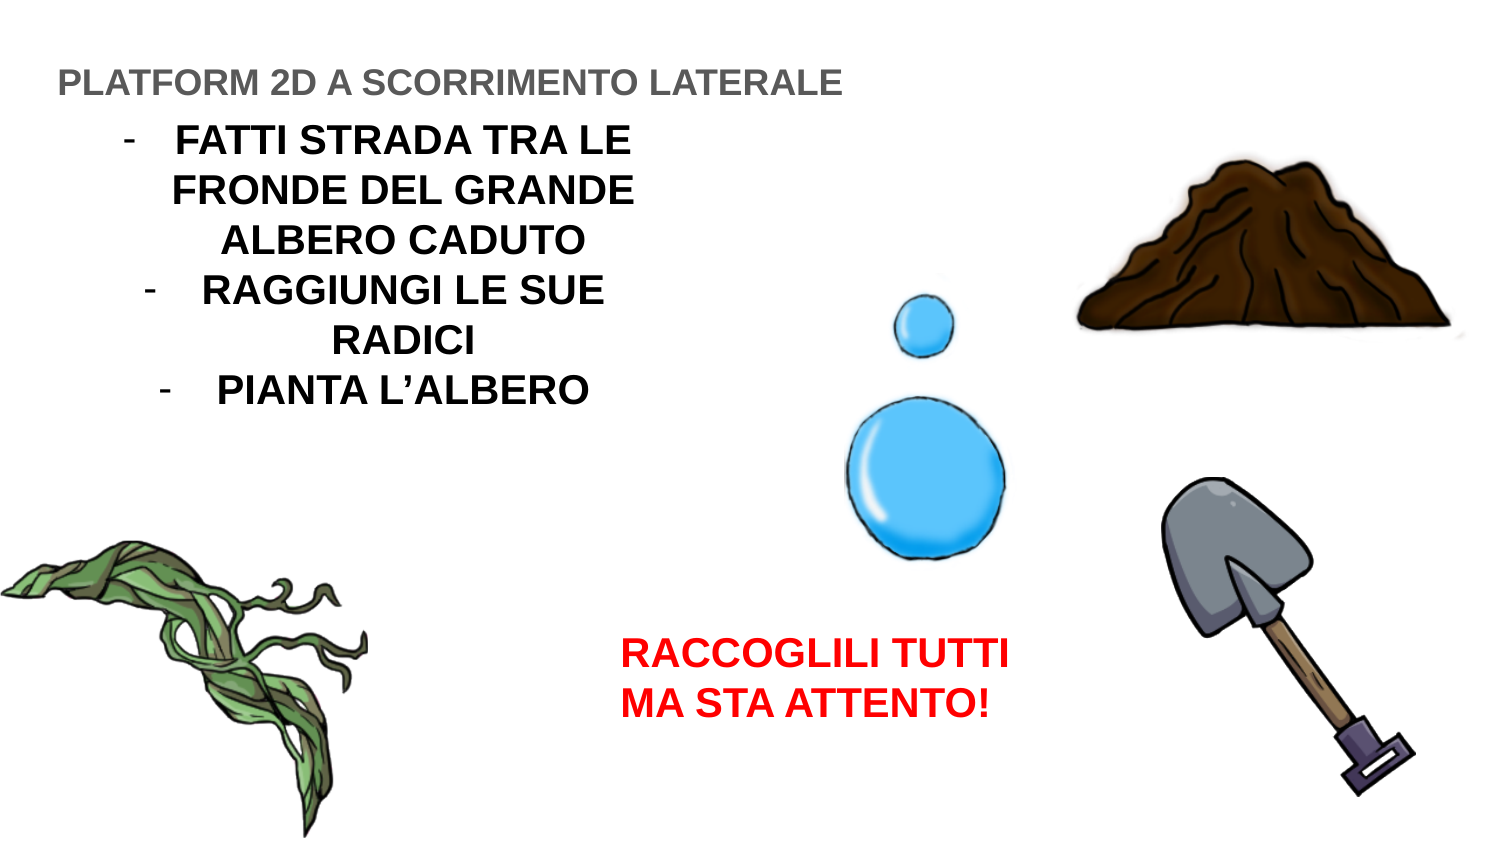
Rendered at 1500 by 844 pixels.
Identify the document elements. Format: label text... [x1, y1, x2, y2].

list PLATFORM 2D A SCORRIMENTO LATERALE [42, 37, 902, 119]
text_box RACCOGLILI TUTTI MA STA ATTENTO! [605, 652, 1109, 765]
picture [1064, 148, 1469, 343]
text_box FATTI STRADA TRA LE FRONDE DEL GRANDE ALBERO CADUTO RAGGIUNGI LE SUE RADICI PIANTA L’ALBERO [42, 188, 690, 383]
picture [844, 273, 1018, 571]
picture [1161, 477, 1416, 797]
picture [0, 540, 369, 839]
